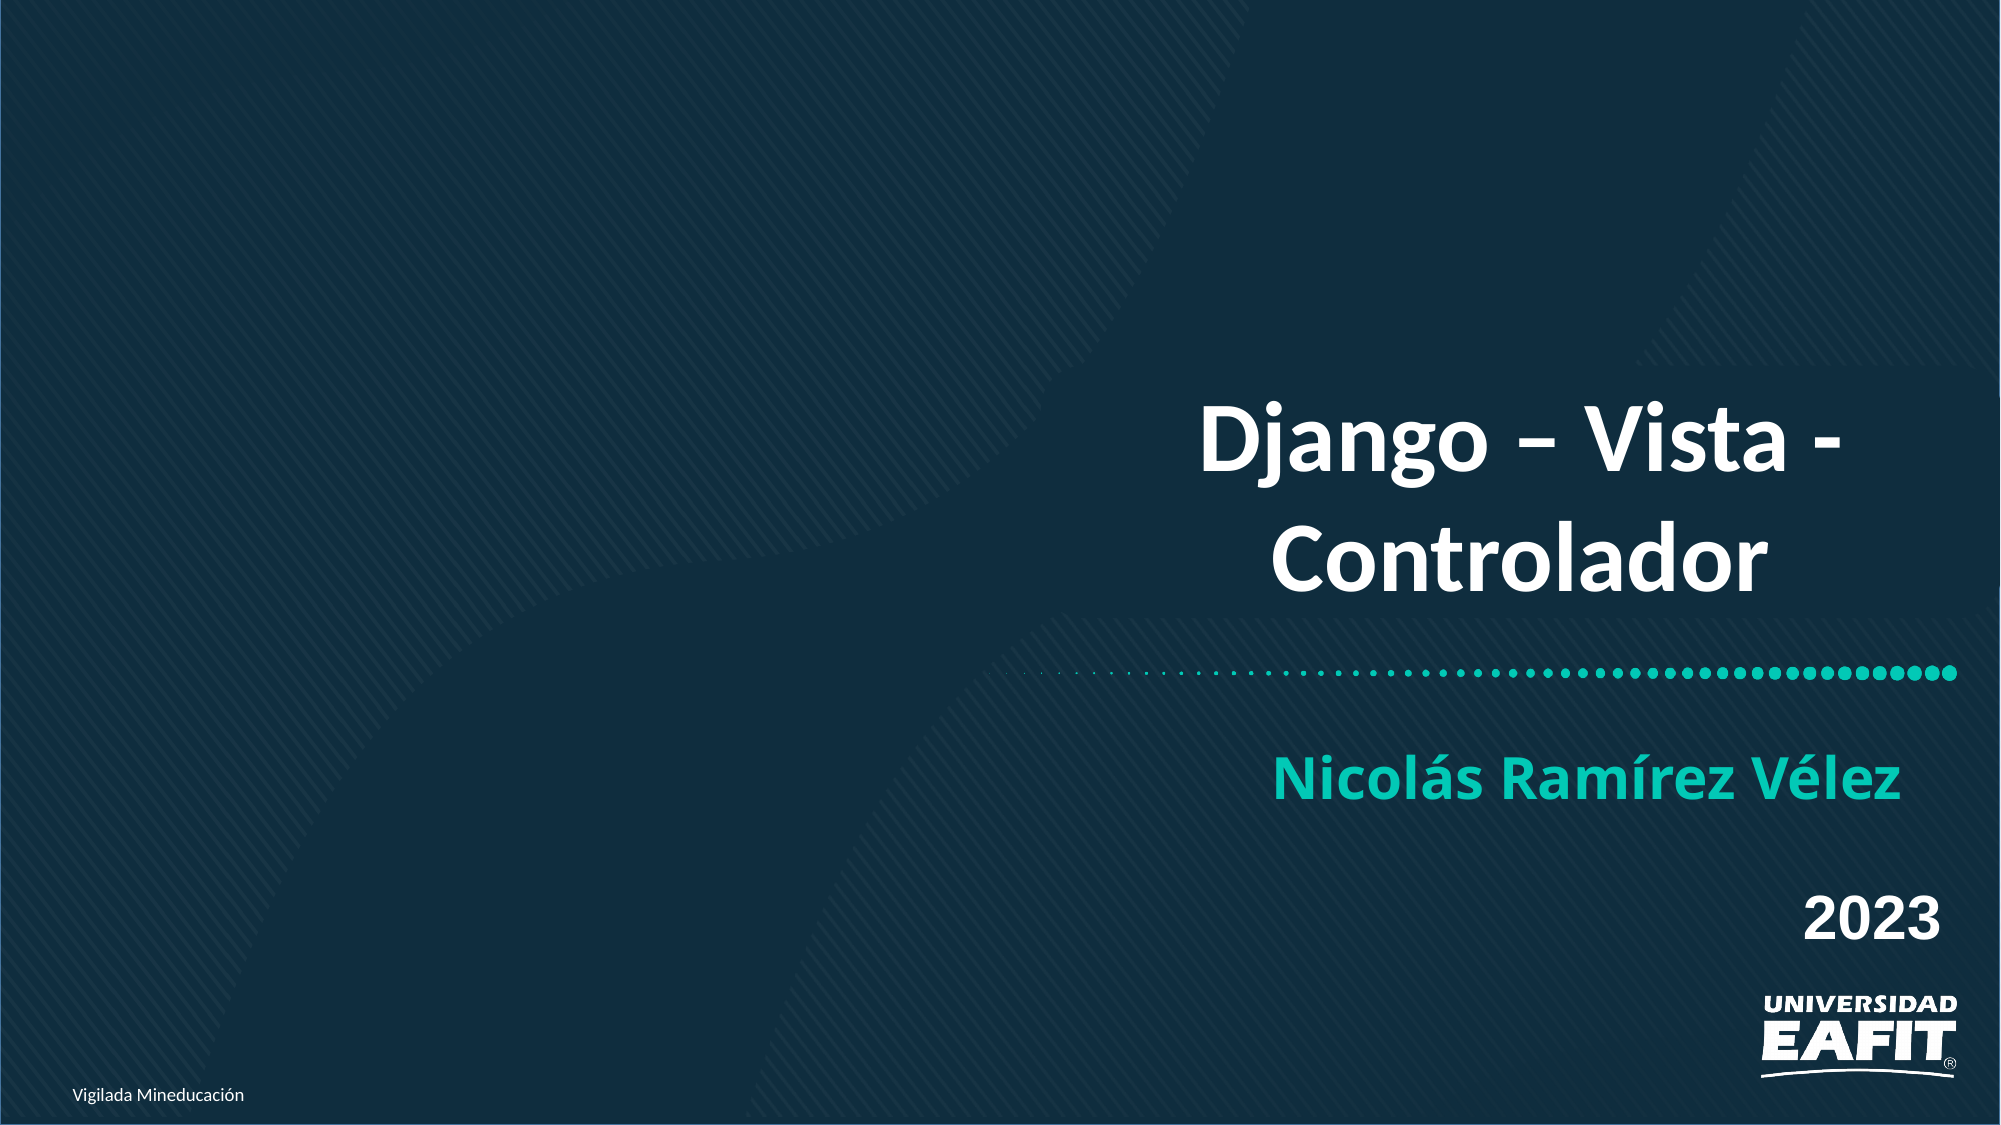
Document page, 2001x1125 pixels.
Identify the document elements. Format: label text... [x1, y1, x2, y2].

title Nicolás Ramírez Vélez [1216, 721, 1957, 841]
text_box Django – Vista - Controlador [1040, 365, 2000, 619]
picture [954, 665, 1957, 681]
picture [1761, 995, 1957, 1078]
